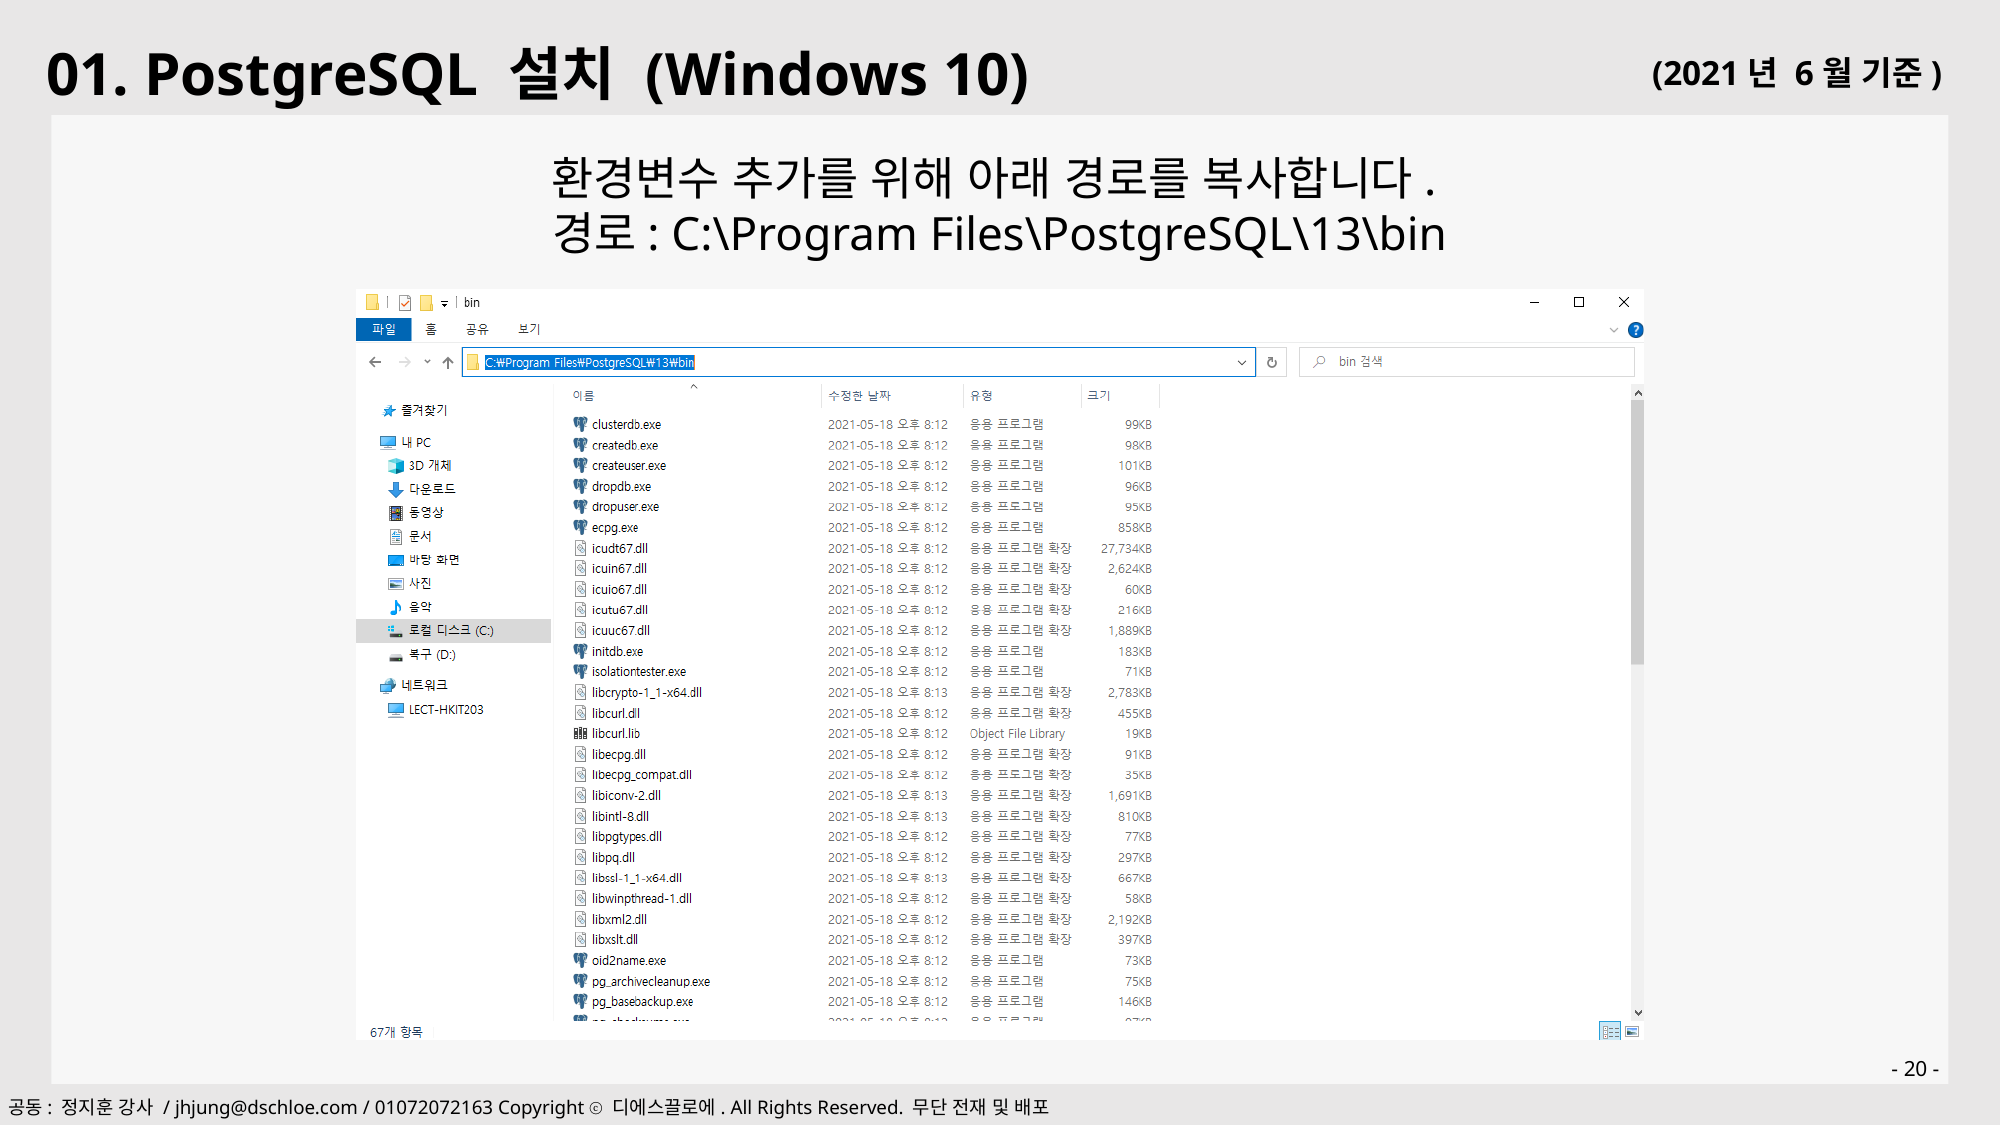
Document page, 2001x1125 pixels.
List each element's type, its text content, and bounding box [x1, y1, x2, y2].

picture [356, 288, 1644, 1040]
text_box 환경변수 추가를 위해 아래 경로를 복사합니다. 경로: C:\Program Files\PostgreSQL\13\bin [536, 142, 1464, 268]
slide_number - 20 - [1504, 1039, 1955, 1100]
text_box (2021년 6월 기준) [1637, 45, 1957, 100]
text_box 01. PostgreSQL 설치 (Windows 10) [31, 30, 1045, 115]
